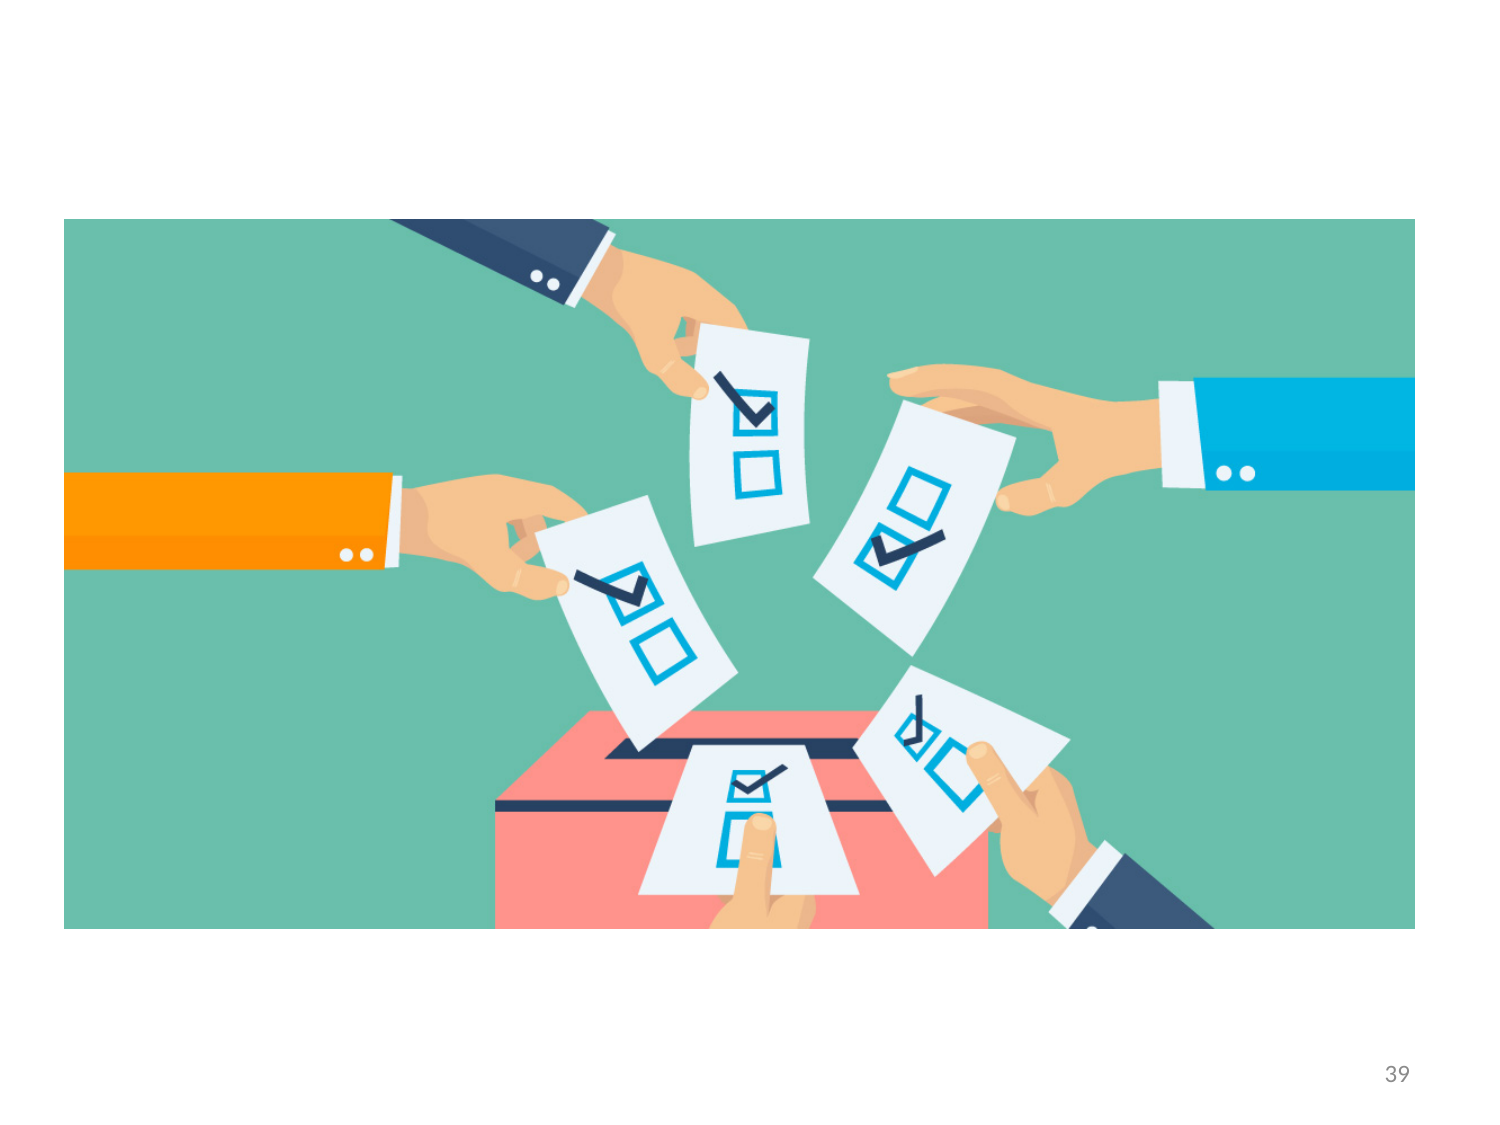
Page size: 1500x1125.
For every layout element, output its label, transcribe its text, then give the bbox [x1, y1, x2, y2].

slide_number 39 [1074, 1042, 1425, 1103]
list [64, 219, 1416, 929]
